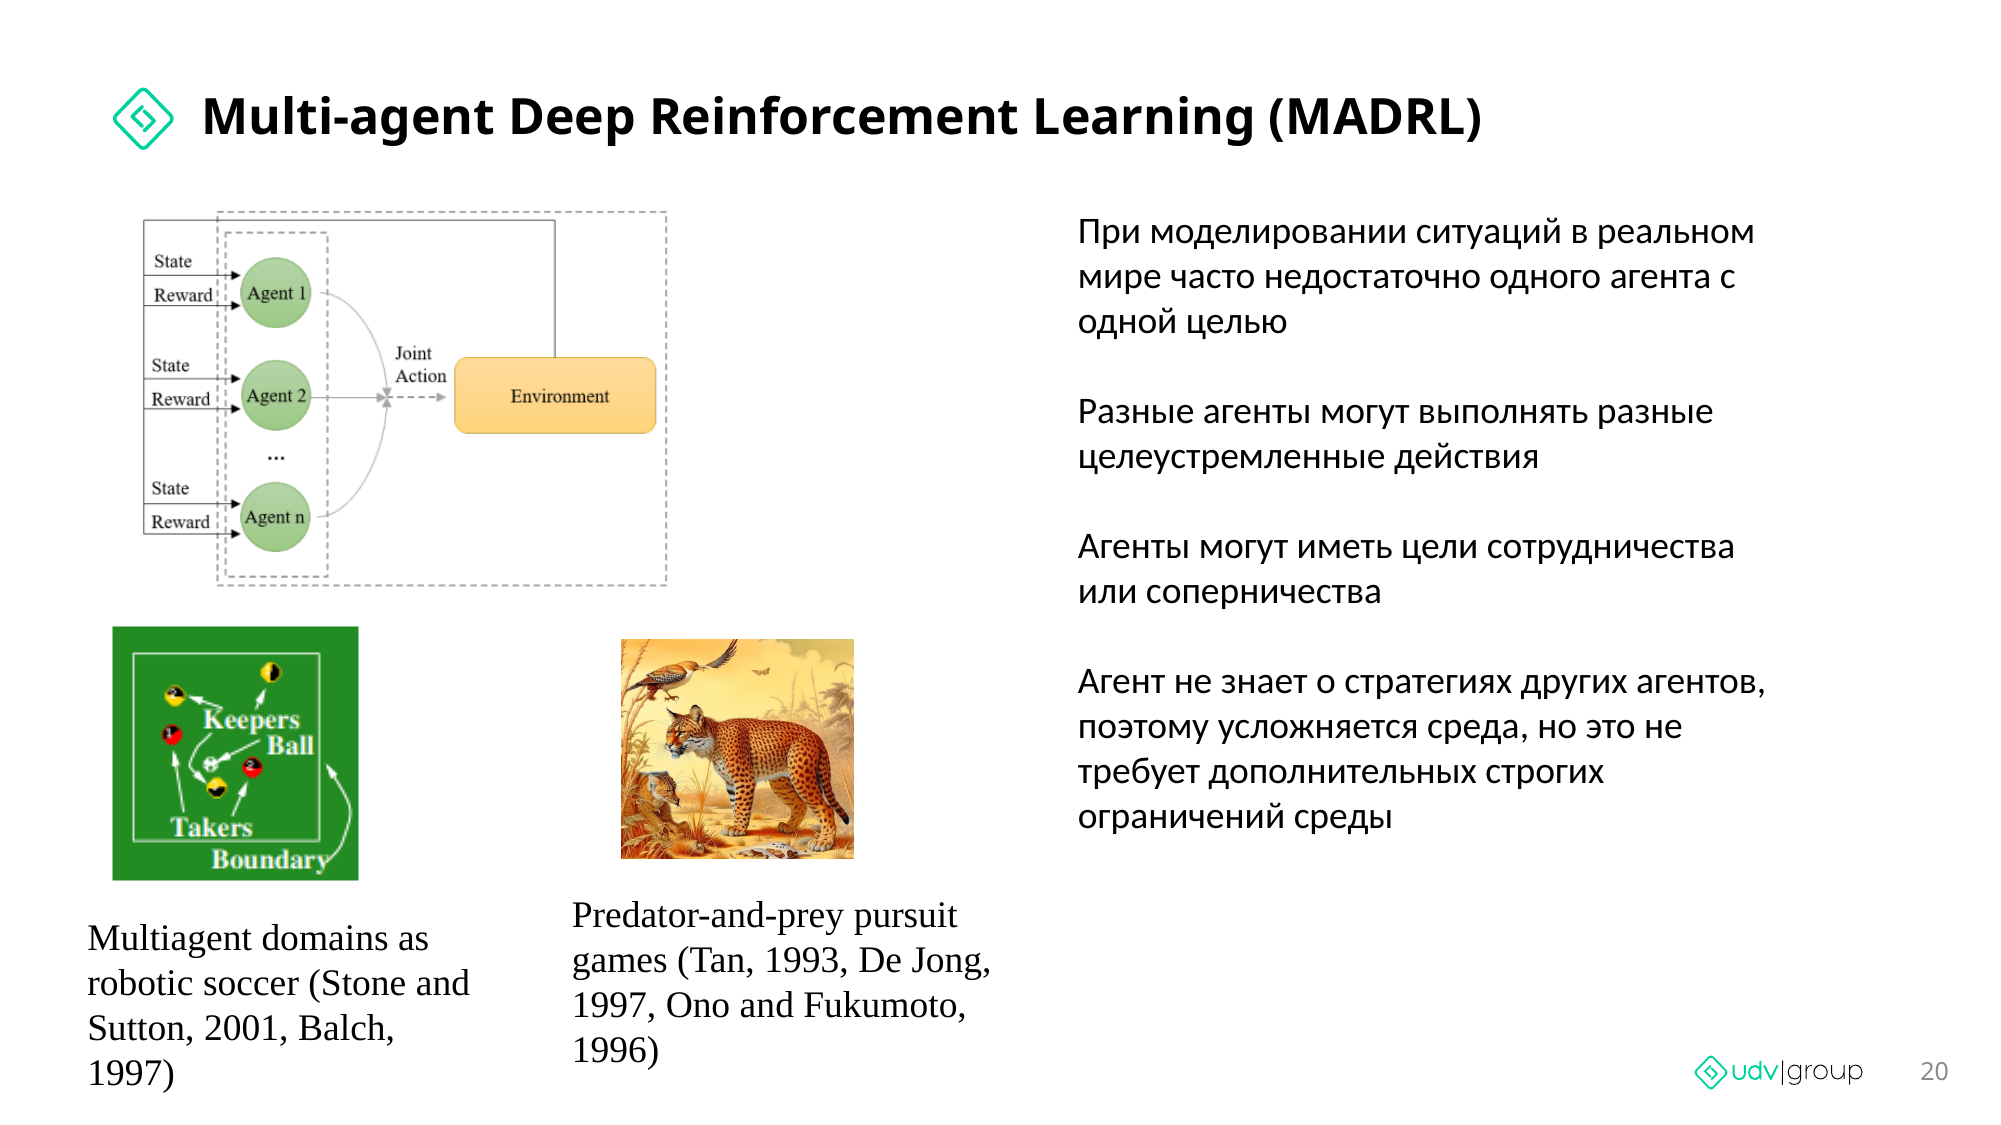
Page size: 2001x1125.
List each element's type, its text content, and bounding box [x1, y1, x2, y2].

text_box Multiagent domains as robotic soccer (Stone and Sutton, 2001, Balch, 1997) [72, 905, 489, 1101]
text_box Predator-and-prey pursuit games (Tan, 1993, De Jong, 1997, Ono and Fukumoto, 1996) [557, 882, 1010, 1078]
picture [77, 603, 381, 895]
slide_number 20 [1879, 1042, 1964, 1103]
title Multi-agent Deep Reinforcement Learning (MADRL) [186, 86, 1863, 151]
picture [129, 198, 678, 593]
picture [621, 639, 854, 859]
text_box При моделировании ситуаций в реальном мире часто недостаточно одного агента с одной целью Разные агенты могут выполнять разные целеустремленные действия Агенты могут иметь цели сотрудничества или соперничества Агент не знает о стратегиях других агентов, поэтому усложняется среда, но это не требует дополнительных строгих ограничений среды [1063, 198, 1804, 843]
